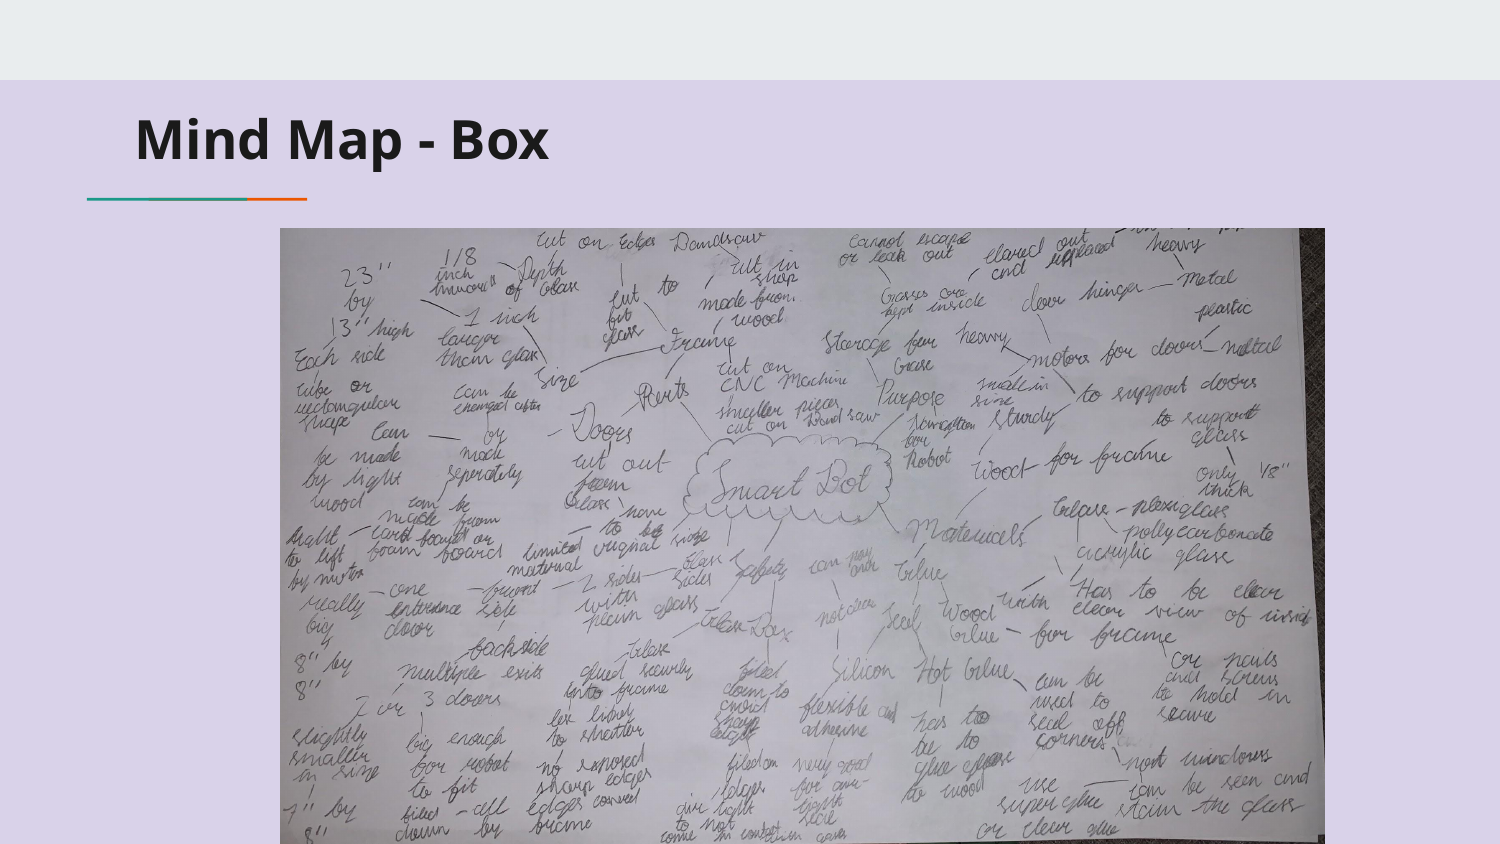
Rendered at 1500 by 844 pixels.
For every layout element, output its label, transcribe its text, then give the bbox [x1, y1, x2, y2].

picture [280, 228, 1325, 844]
title Mind Map - Box [119, 90, 1381, 179]
